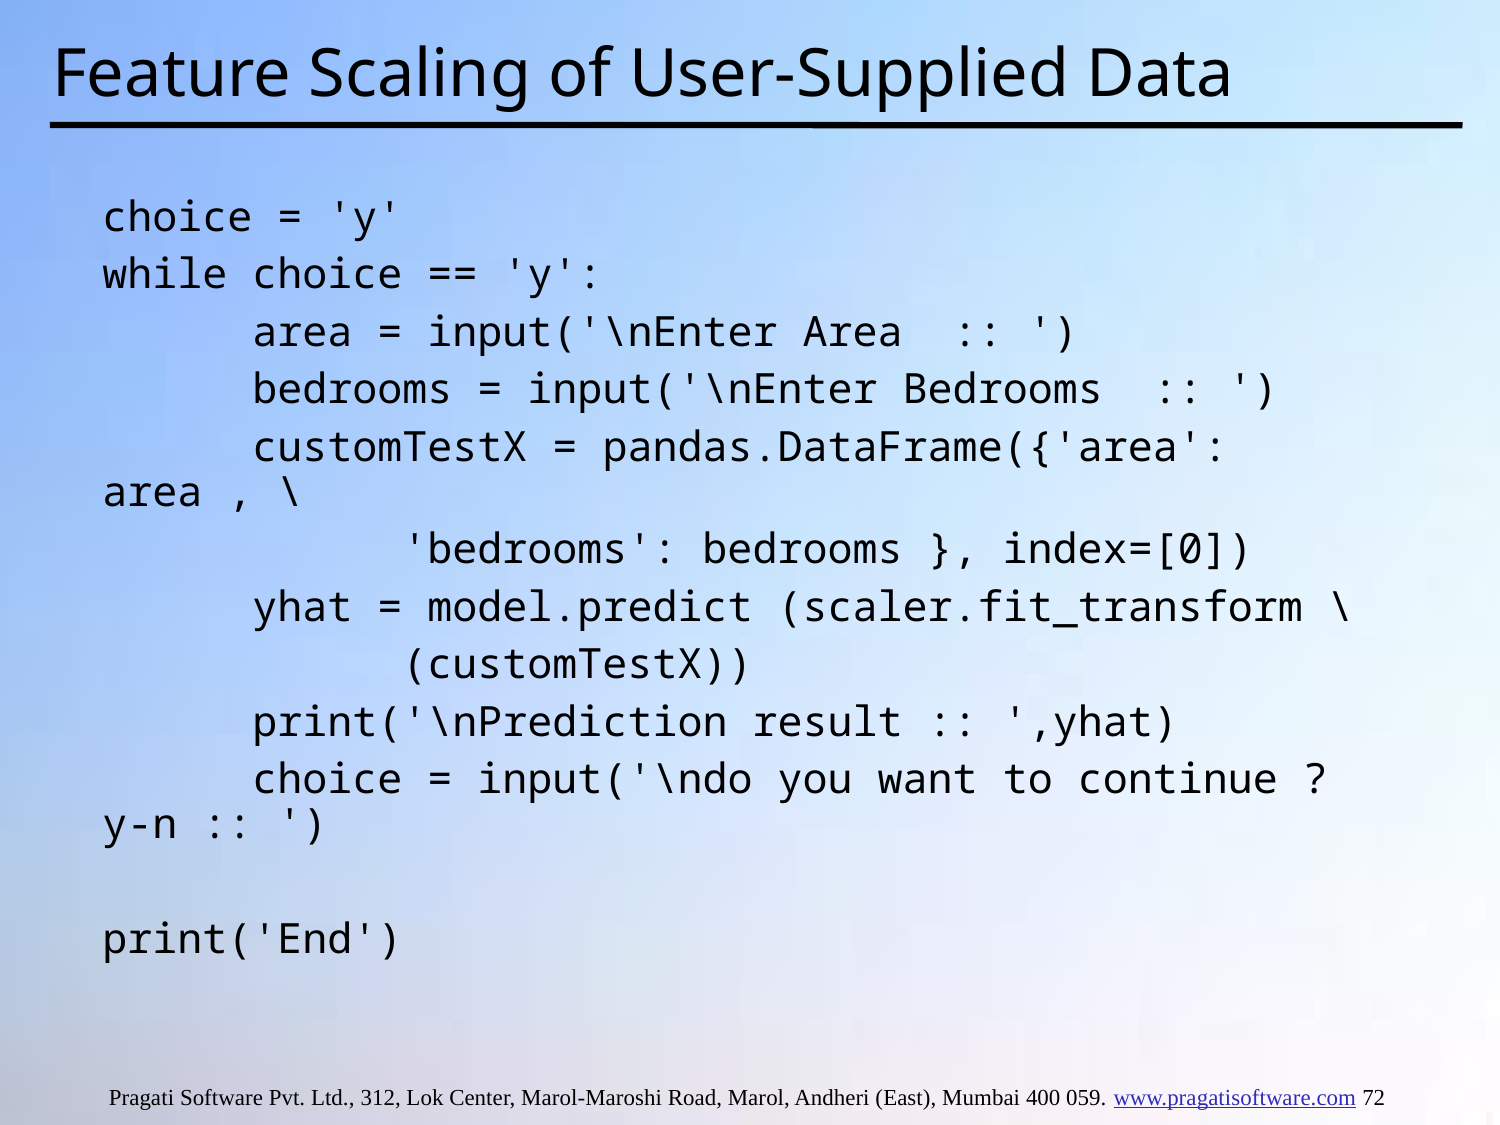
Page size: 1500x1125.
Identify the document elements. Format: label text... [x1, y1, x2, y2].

picture [0, 0, 1500, 1125]
title Feature Scaling of User-Supplied Data [37, 0, 1462, 137]
list choice = 'y' while choice == 'y': area = input('\nEnter Area :: ') bedrooms = input('\nEnter Bedrooms :: ') customTestX = pandas.DataFrame({'area': area , \ 'bedrooms': bedrooms }, index=[0]) yhat = model.predict (scaler.fit_transform \ (customTestX)) print('\nPrediction result :: ',yhat) choice = input('\ndo you want to continue ? y-n :: ') print('End') [87, 187, 1412, 1063]
